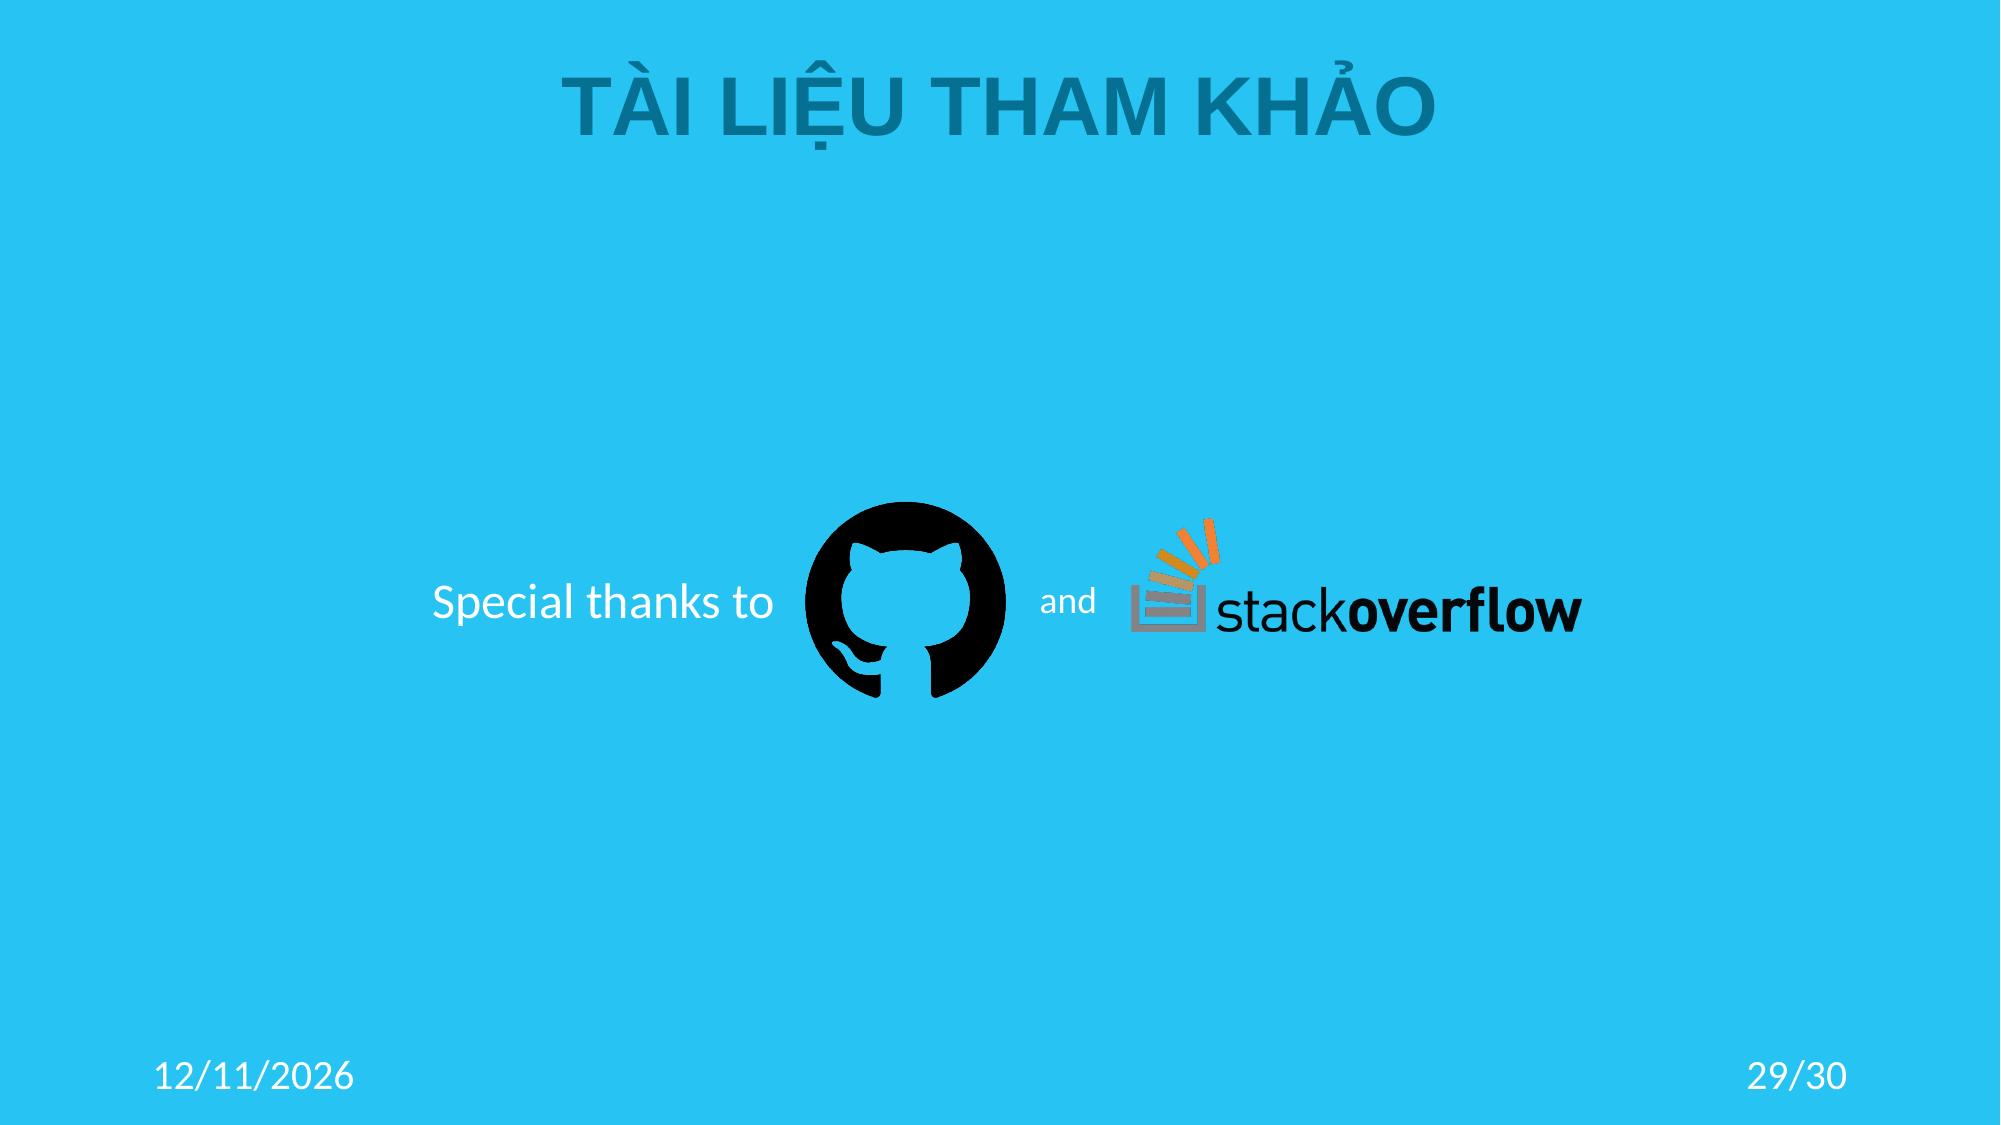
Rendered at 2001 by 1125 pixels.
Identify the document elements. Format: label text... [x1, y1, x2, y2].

picture [805, 499, 1006, 700]
picture [1131, 518, 1582, 632]
text_box and [1024, 568, 1113, 629]
text_box Special thanks to [417, 561, 802, 637]
slide_number 29/30 [1412, 1042, 1863, 1103]
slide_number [137, 1042, 588, 1103]
title TÀI LIỆU THAM KHẢO [137, 22, 1863, 194]
